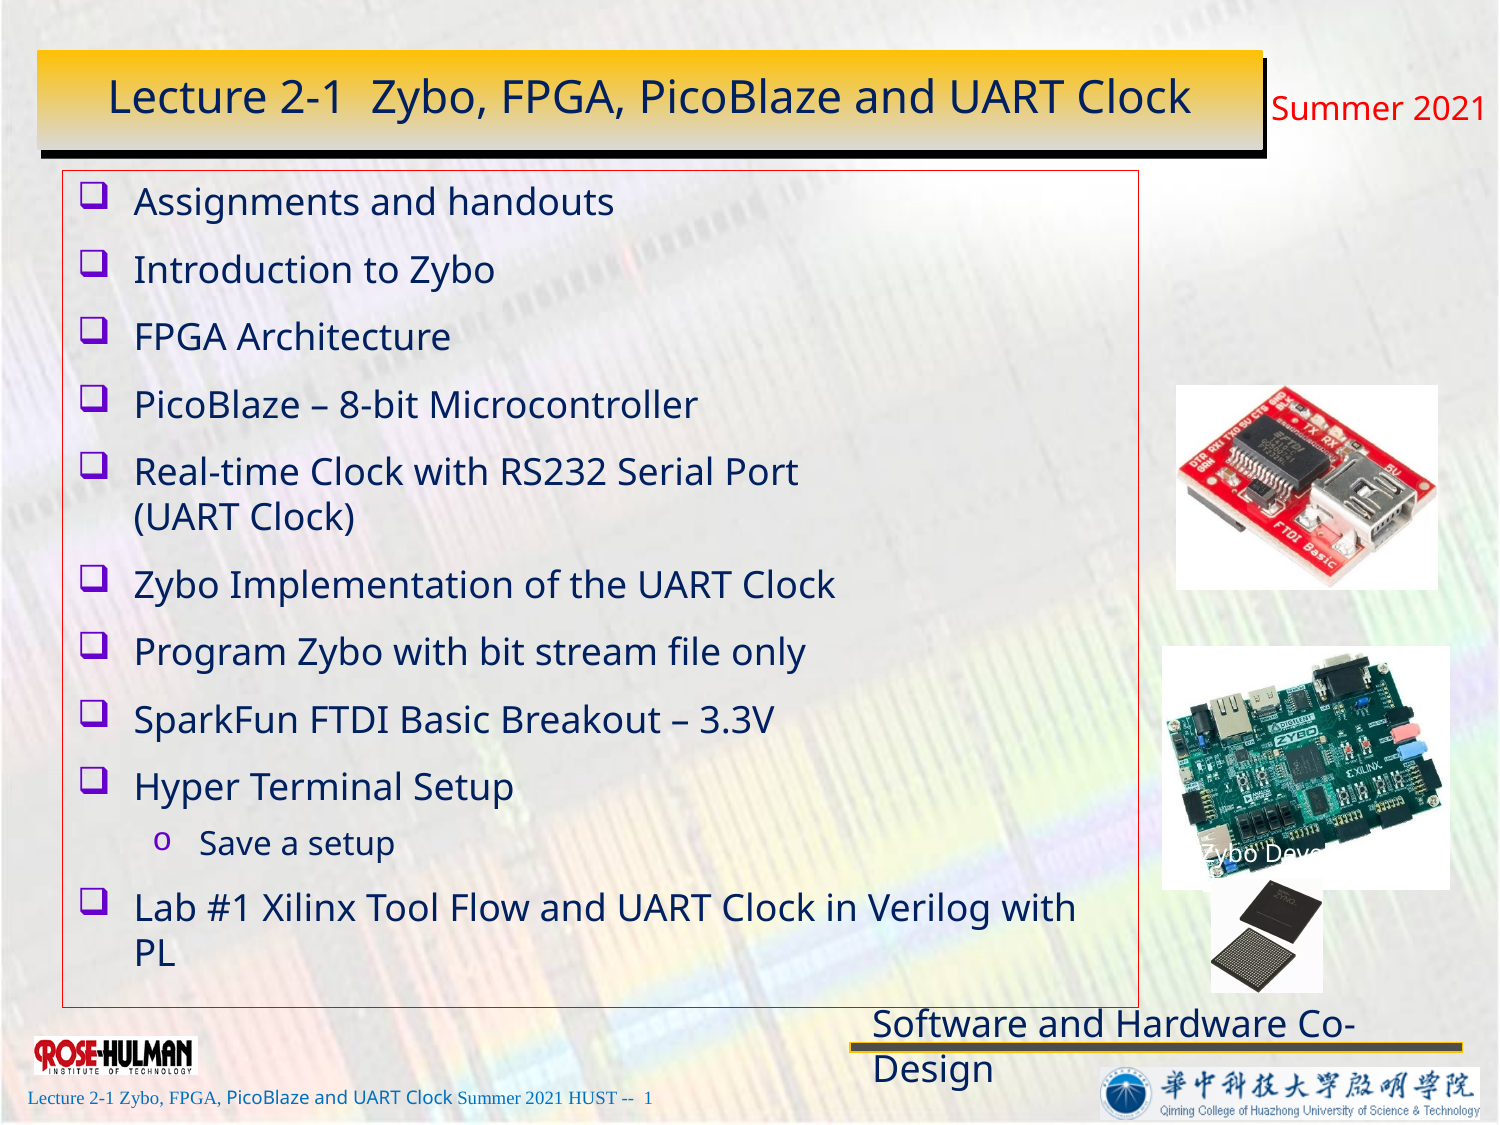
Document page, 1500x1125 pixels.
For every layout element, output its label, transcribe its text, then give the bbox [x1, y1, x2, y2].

picture [0, 0, 1500, 1125]
list Assignments and handouts Introduction to Zybo FPGA Architecture PicoBlaze – 8-bit Microcontroller Real-time Clock with RS232 Serial Port (UART Clock) Zybo Implementation of the UART Clock Program Zybo with bit stream file only SparkFun FTDI Basic Breakout – 3.3V Hyper Terminal Setup Save a setup Lab #1 Xilinx Tool Flow and UART Clock in Verilog with PL [62, 170, 1139, 1008]
title Lecture 2-1 Zybo, FPGA, PicoBlaze and UART Clock [36, 49, 1263, 151]
